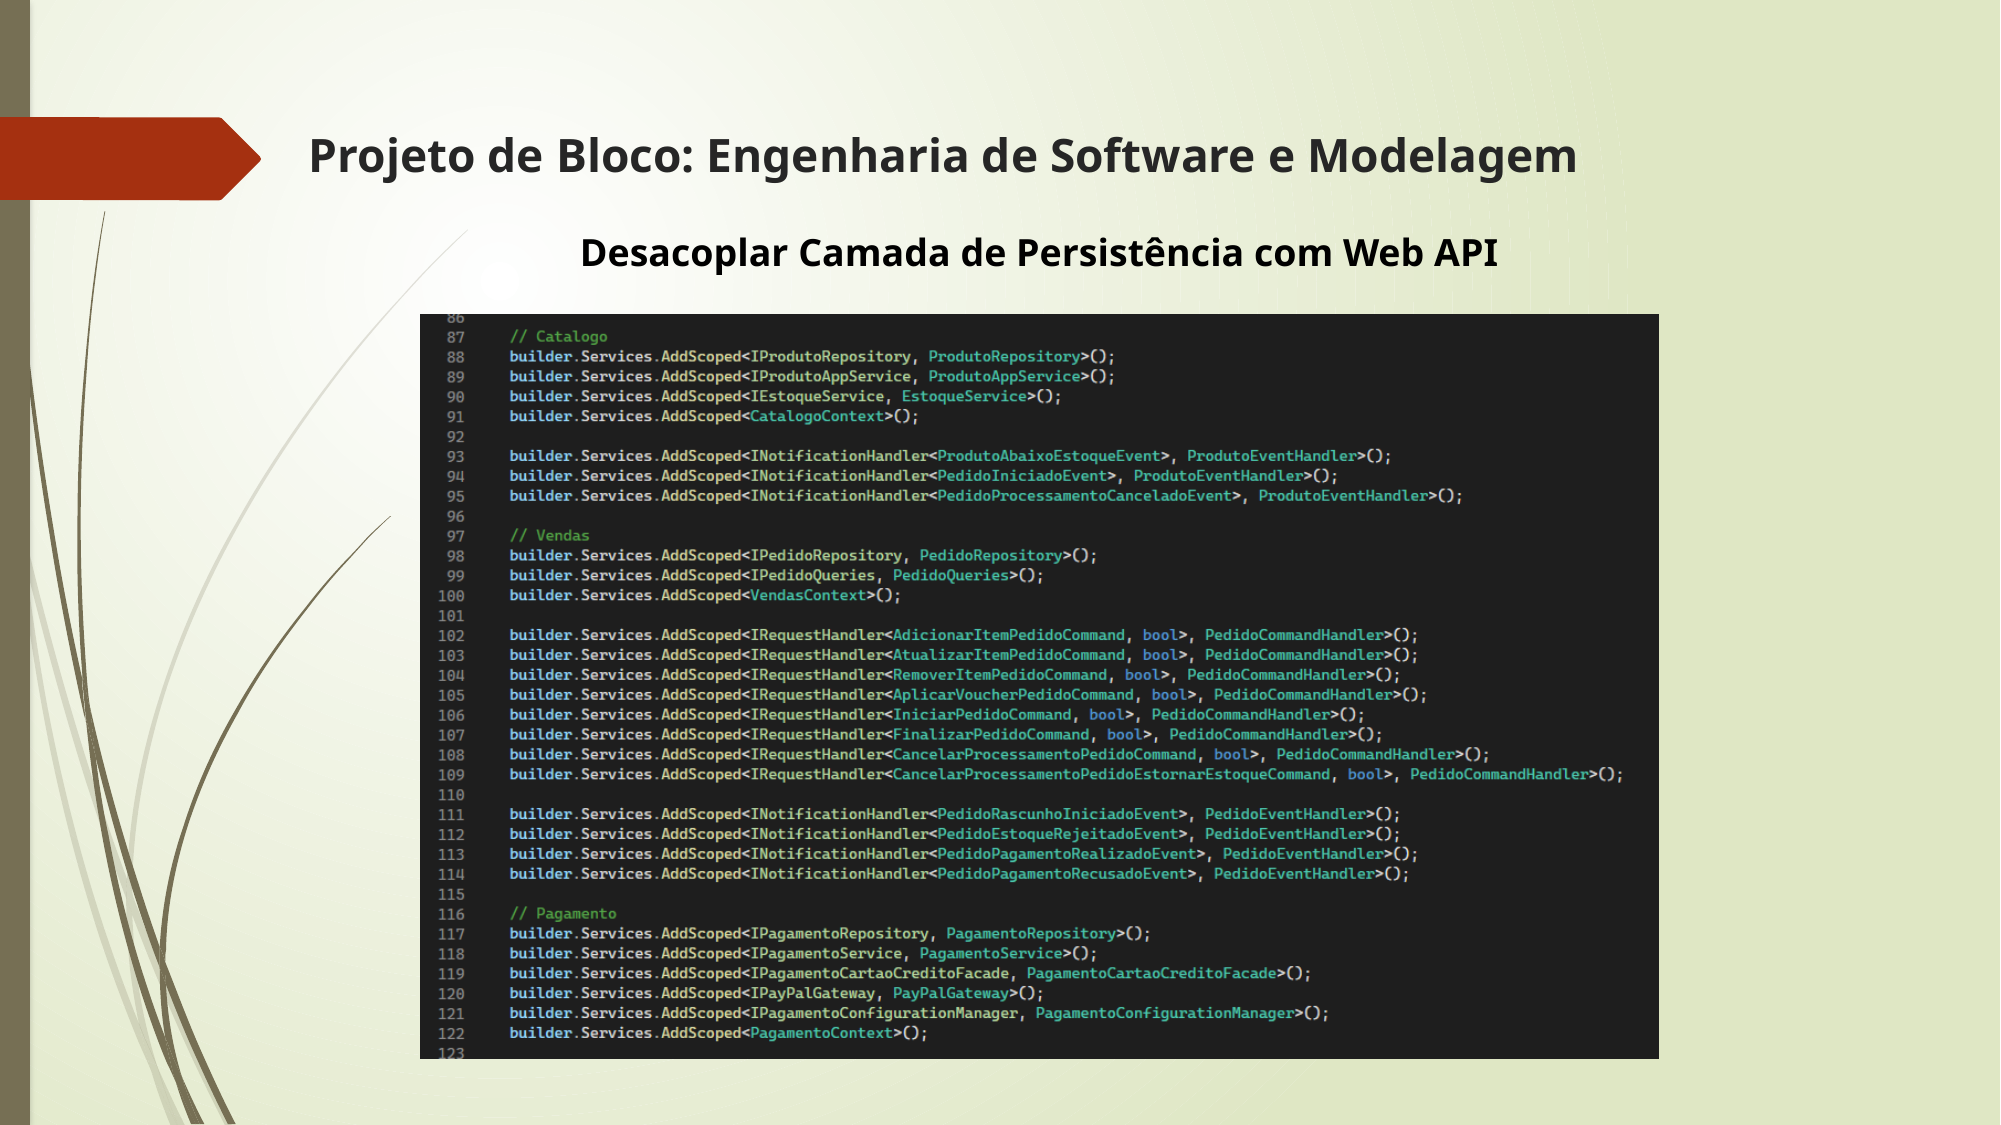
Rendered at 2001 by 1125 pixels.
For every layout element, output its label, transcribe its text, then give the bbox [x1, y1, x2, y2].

title Projeto de Bloco: Engenharia de Software e Modelagem [293, 118, 1777, 222]
text_box Desacoplar Camada de Persistência com Web API [565, 221, 1515, 282]
picture [420, 313, 1659, 1059]
